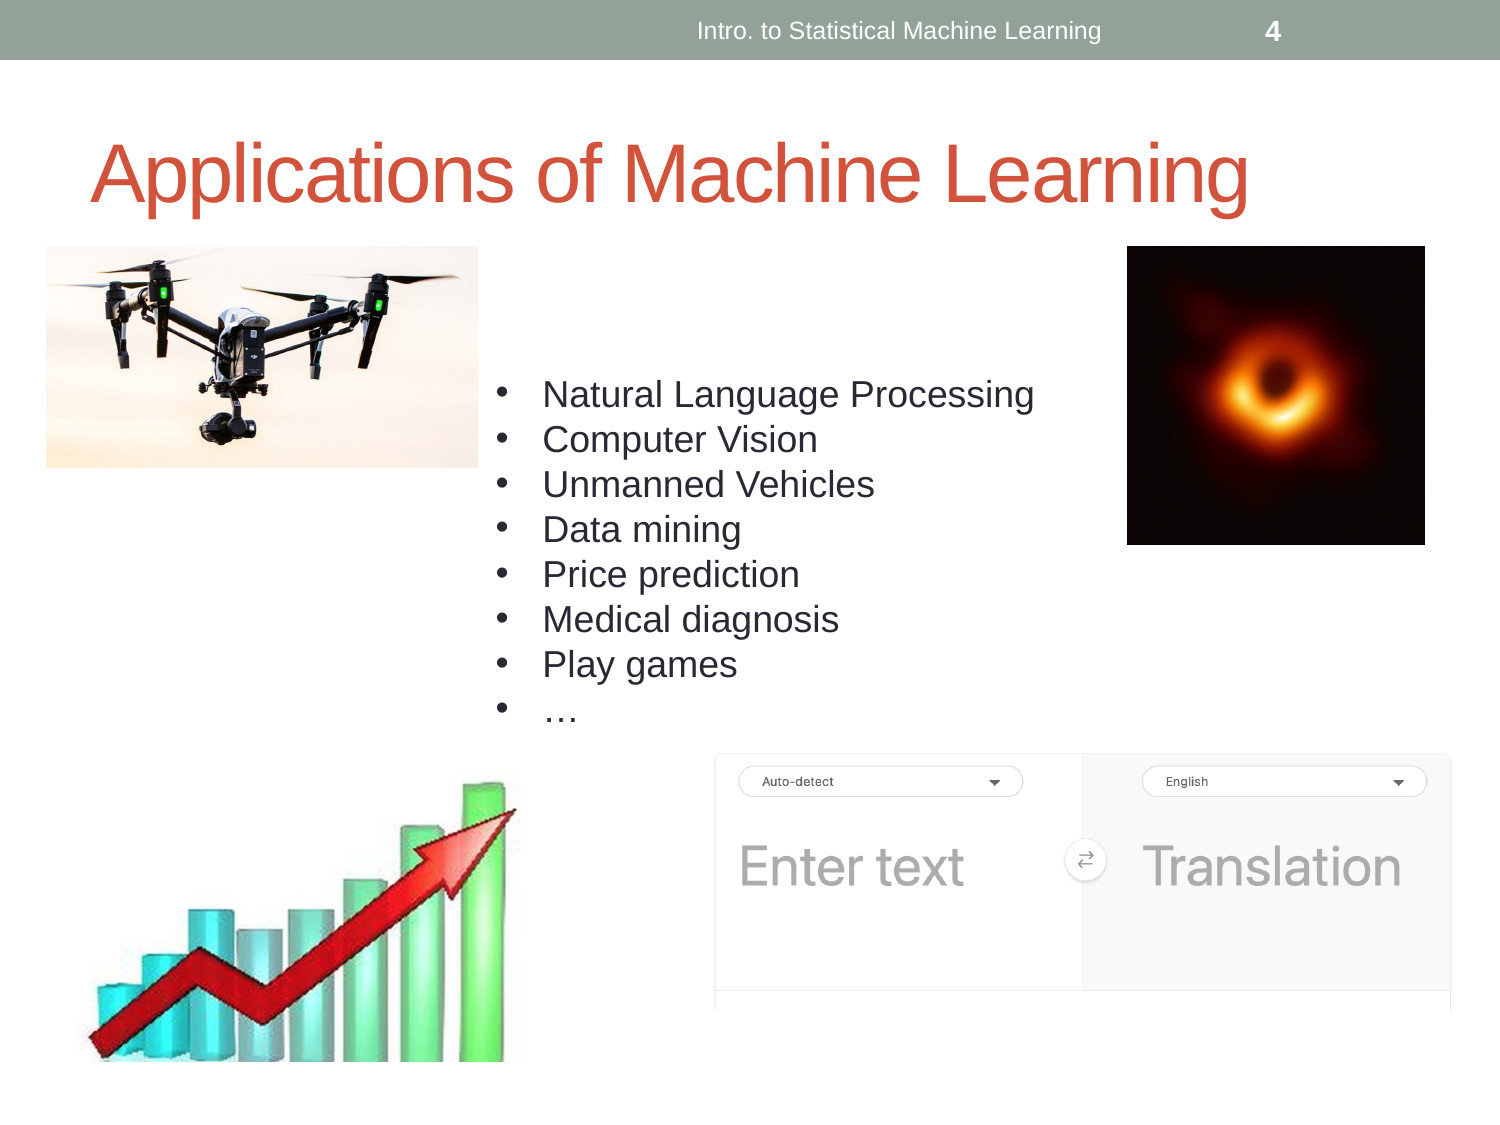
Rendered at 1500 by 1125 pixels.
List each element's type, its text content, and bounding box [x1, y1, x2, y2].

text_box Natural Language Processing Computer Vision Unmanned Vehicles Data mining Price prediction Medical diagnosis Play games … [480, 362, 1051, 737]
picture [74, 769, 525, 1062]
footer Intro. to Statistical Machine Learning [562, 3, 1238, 57]
picture [695, 746, 1460, 1011]
slide_number 4 [1250, 3, 1425, 57]
picture [46, 246, 478, 468]
title Applications of Machine Learning [75, 87, 1425, 250]
picture [1126, 246, 1426, 546]
